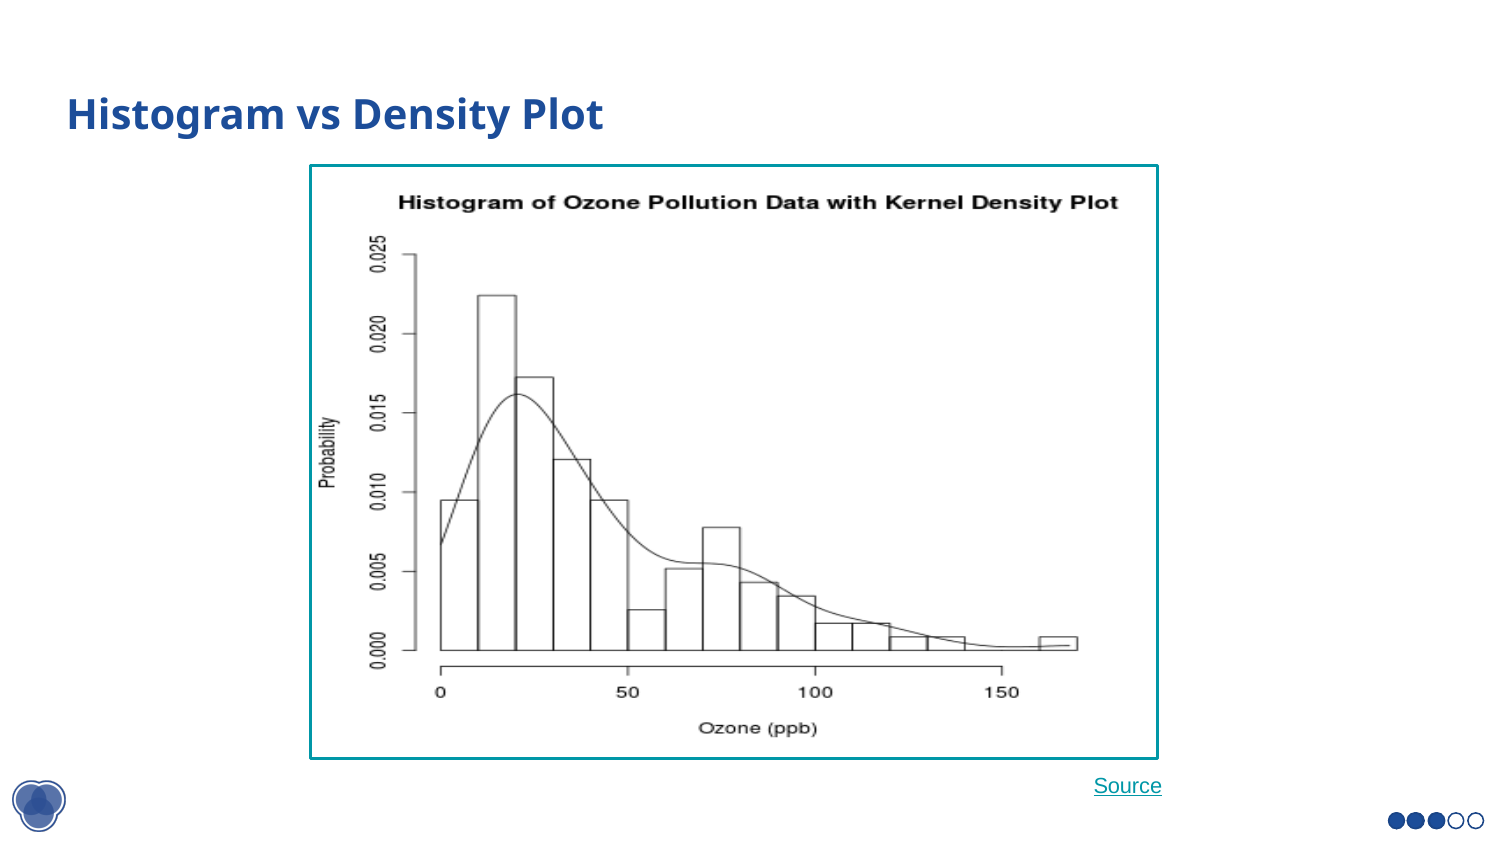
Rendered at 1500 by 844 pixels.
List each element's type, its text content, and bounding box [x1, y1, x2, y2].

text_box [1388, 812, 1405, 829]
picture [12, 780, 66, 832]
text_box [1407, 812, 1423, 829]
text_box [1429, 812, 1445, 829]
picture [312, 166, 1156, 758]
title Histogram vs Density Plot [51, 72, 1449, 167]
text_box Source [1078, 757, 1233, 812]
